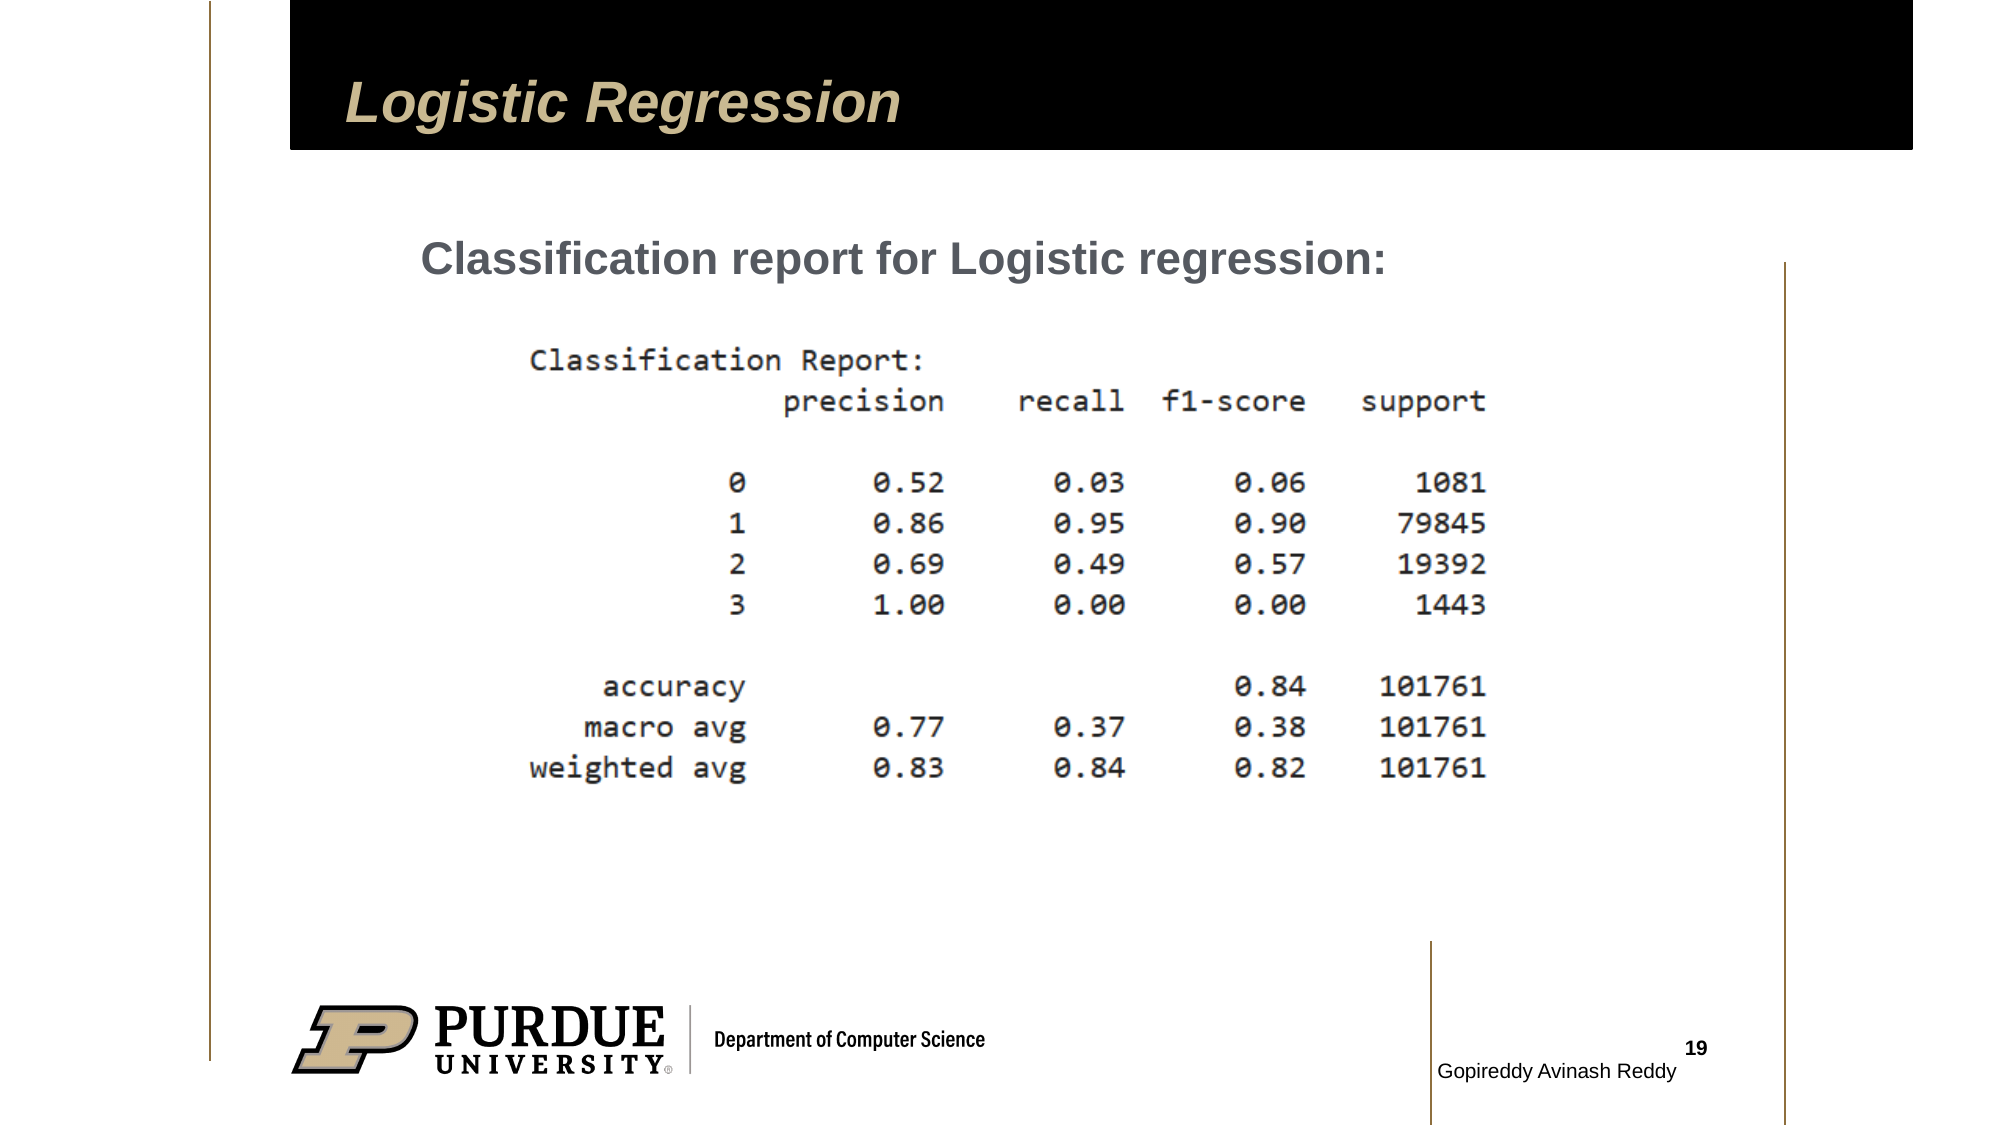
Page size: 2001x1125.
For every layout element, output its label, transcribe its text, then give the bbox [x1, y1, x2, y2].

slide_number ‹#› [1657, 1017, 1737, 1078]
slide_number Gopireddy Avinash Reddy [1362, 1040, 1692, 1101]
subtitle Classification report for Logistic regression: [345, 220, 1657, 874]
picture [291, 1002, 1000, 1078]
title Logistic Regression [343, 69, 1659, 262]
picture [490, 333, 1510, 792]
